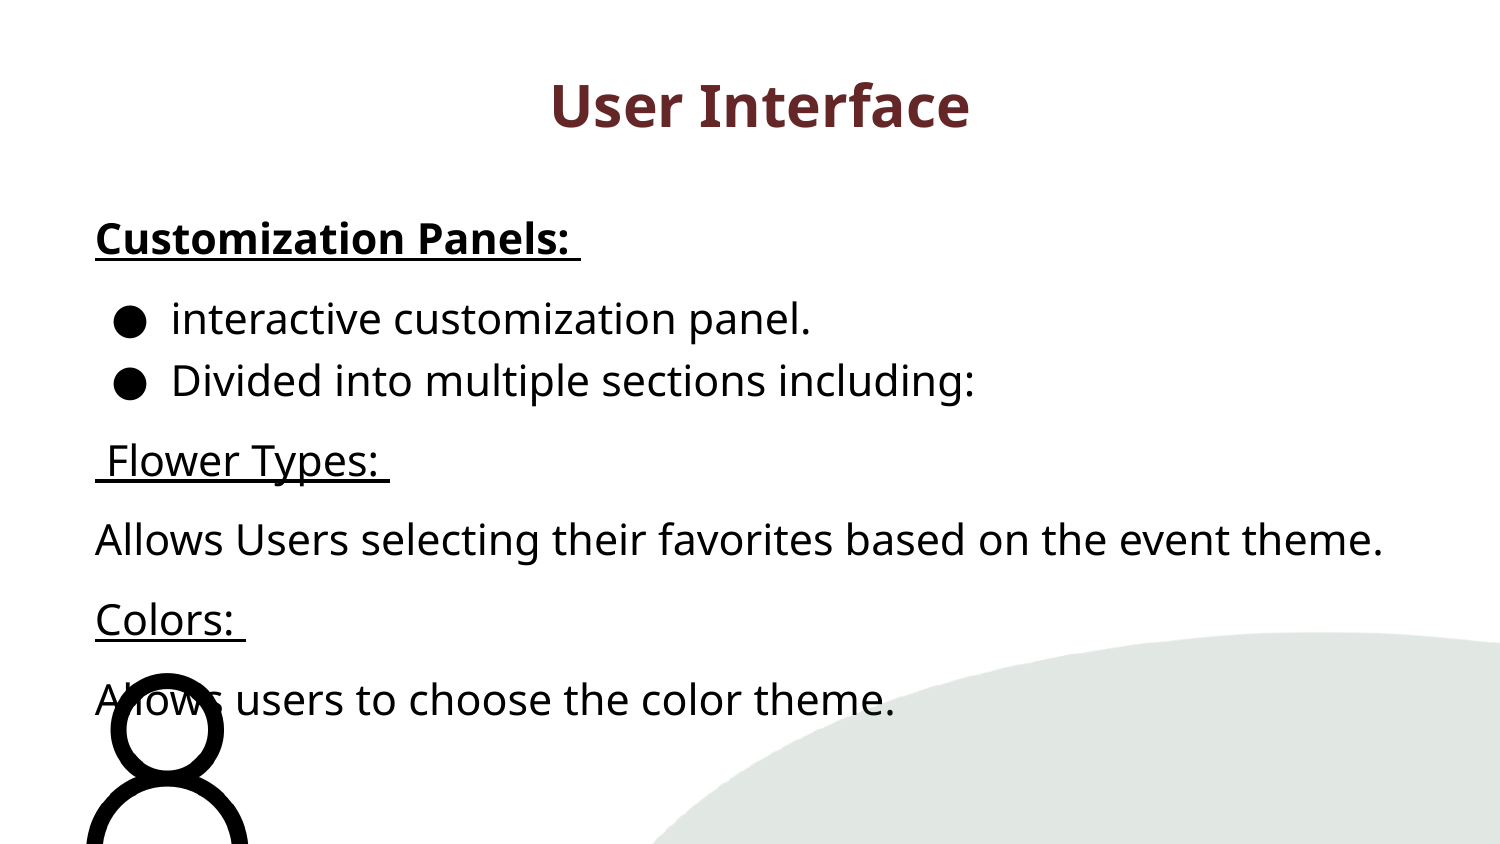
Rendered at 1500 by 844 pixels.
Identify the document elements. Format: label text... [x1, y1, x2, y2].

title User Interface [534, 53, 1011, 148]
list Customization Panels: interactive customization panel. Divided into multiple sections including: Flower Types: Allows Users selecting their favorites based on the event theme. Colors: Allows users to choose the color theme. [79, 186, 1466, 742]
picture [618, 574, 1500, 844]
picture [37, 632, 297, 844]
